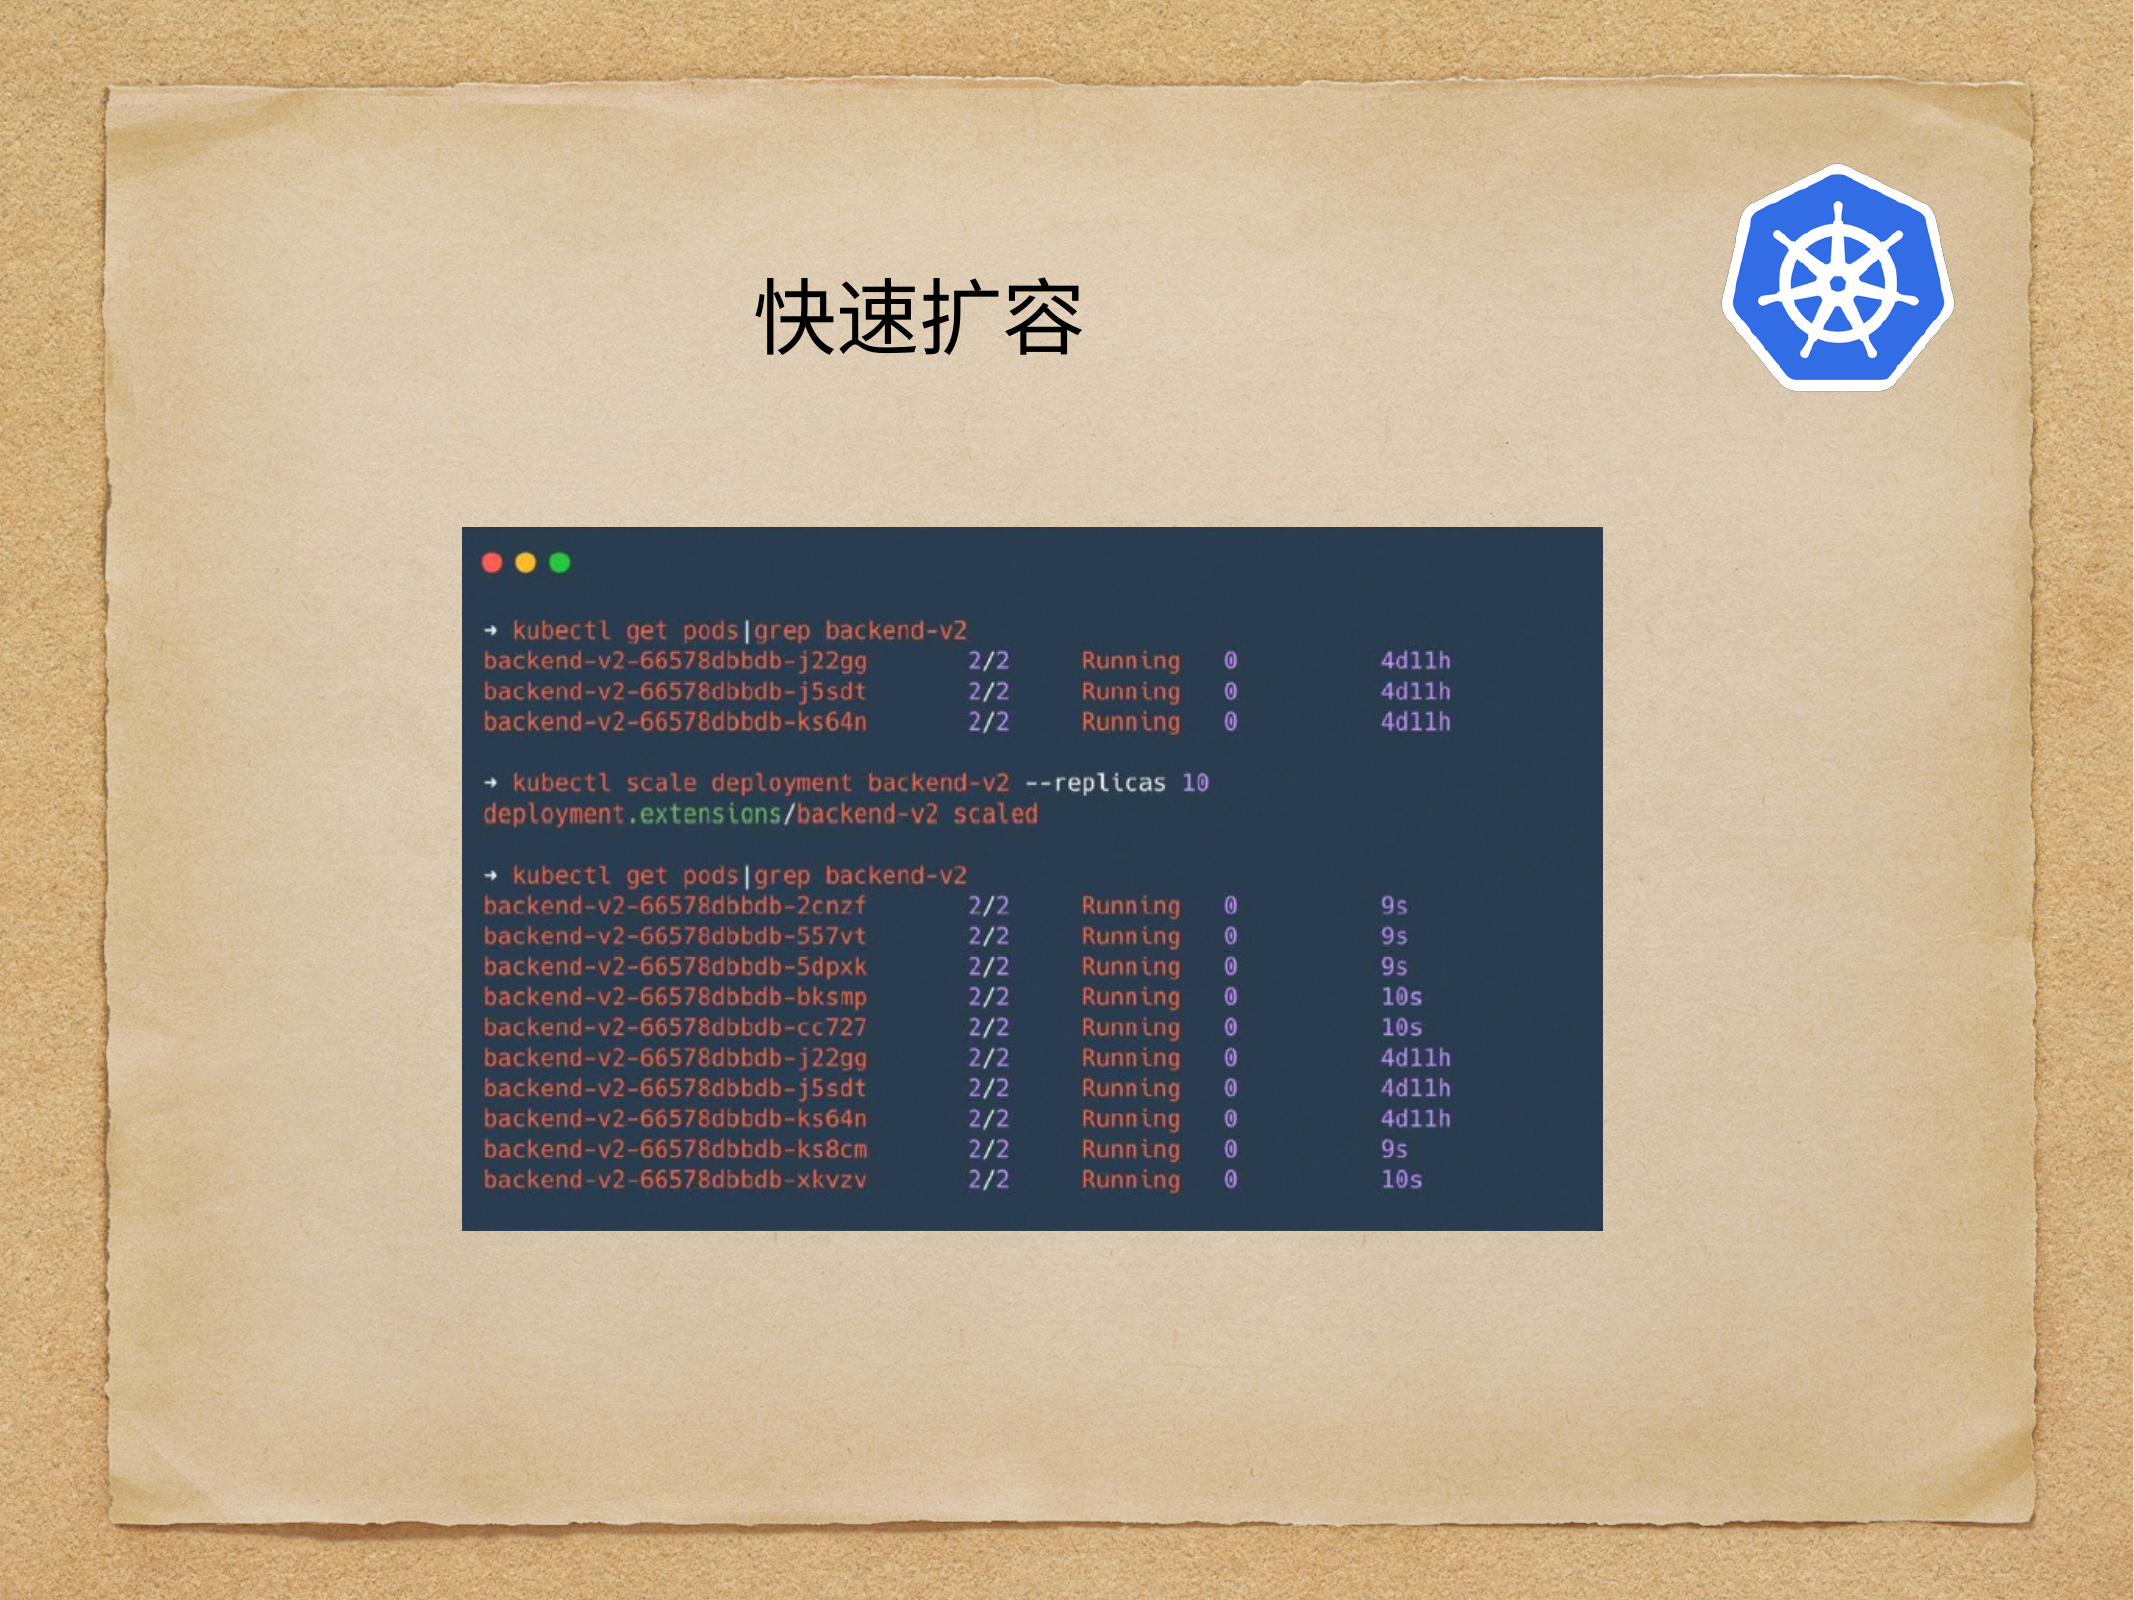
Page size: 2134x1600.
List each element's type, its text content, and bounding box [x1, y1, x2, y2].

picture [0, 0, 2134, 1600]
title 快速扩容 [189, 229, 1651, 375]
